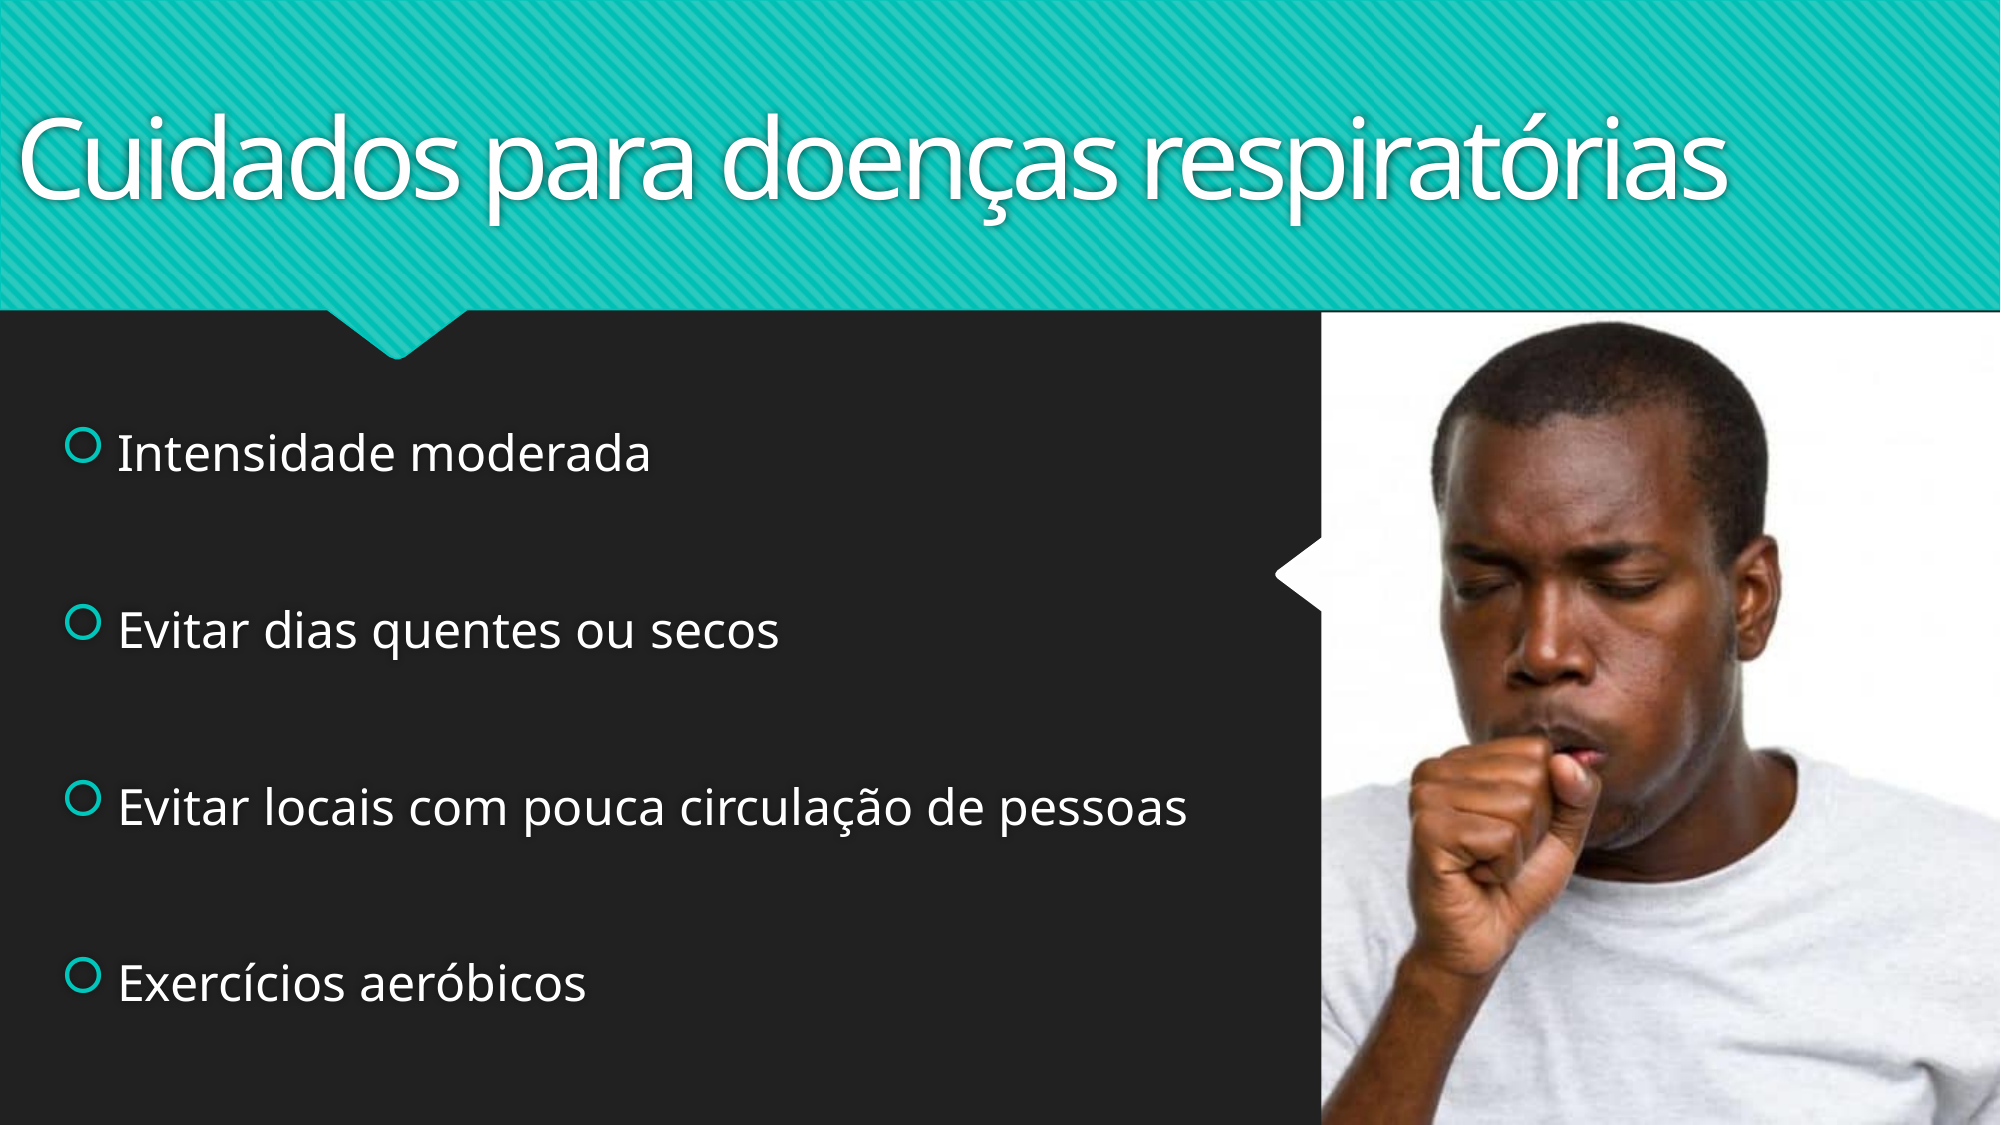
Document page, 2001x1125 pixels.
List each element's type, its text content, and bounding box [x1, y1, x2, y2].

list Intensidade moderada Evitar dias quentes ou secos Evitar locais com pouca circulação de pessoas Exercícios aeróbicos [45, 358, 1275, 1075]
title Cuidados para doenças respiratórias [0, 0, 2000, 309]
picture [1275, 312, 2000, 1125]
